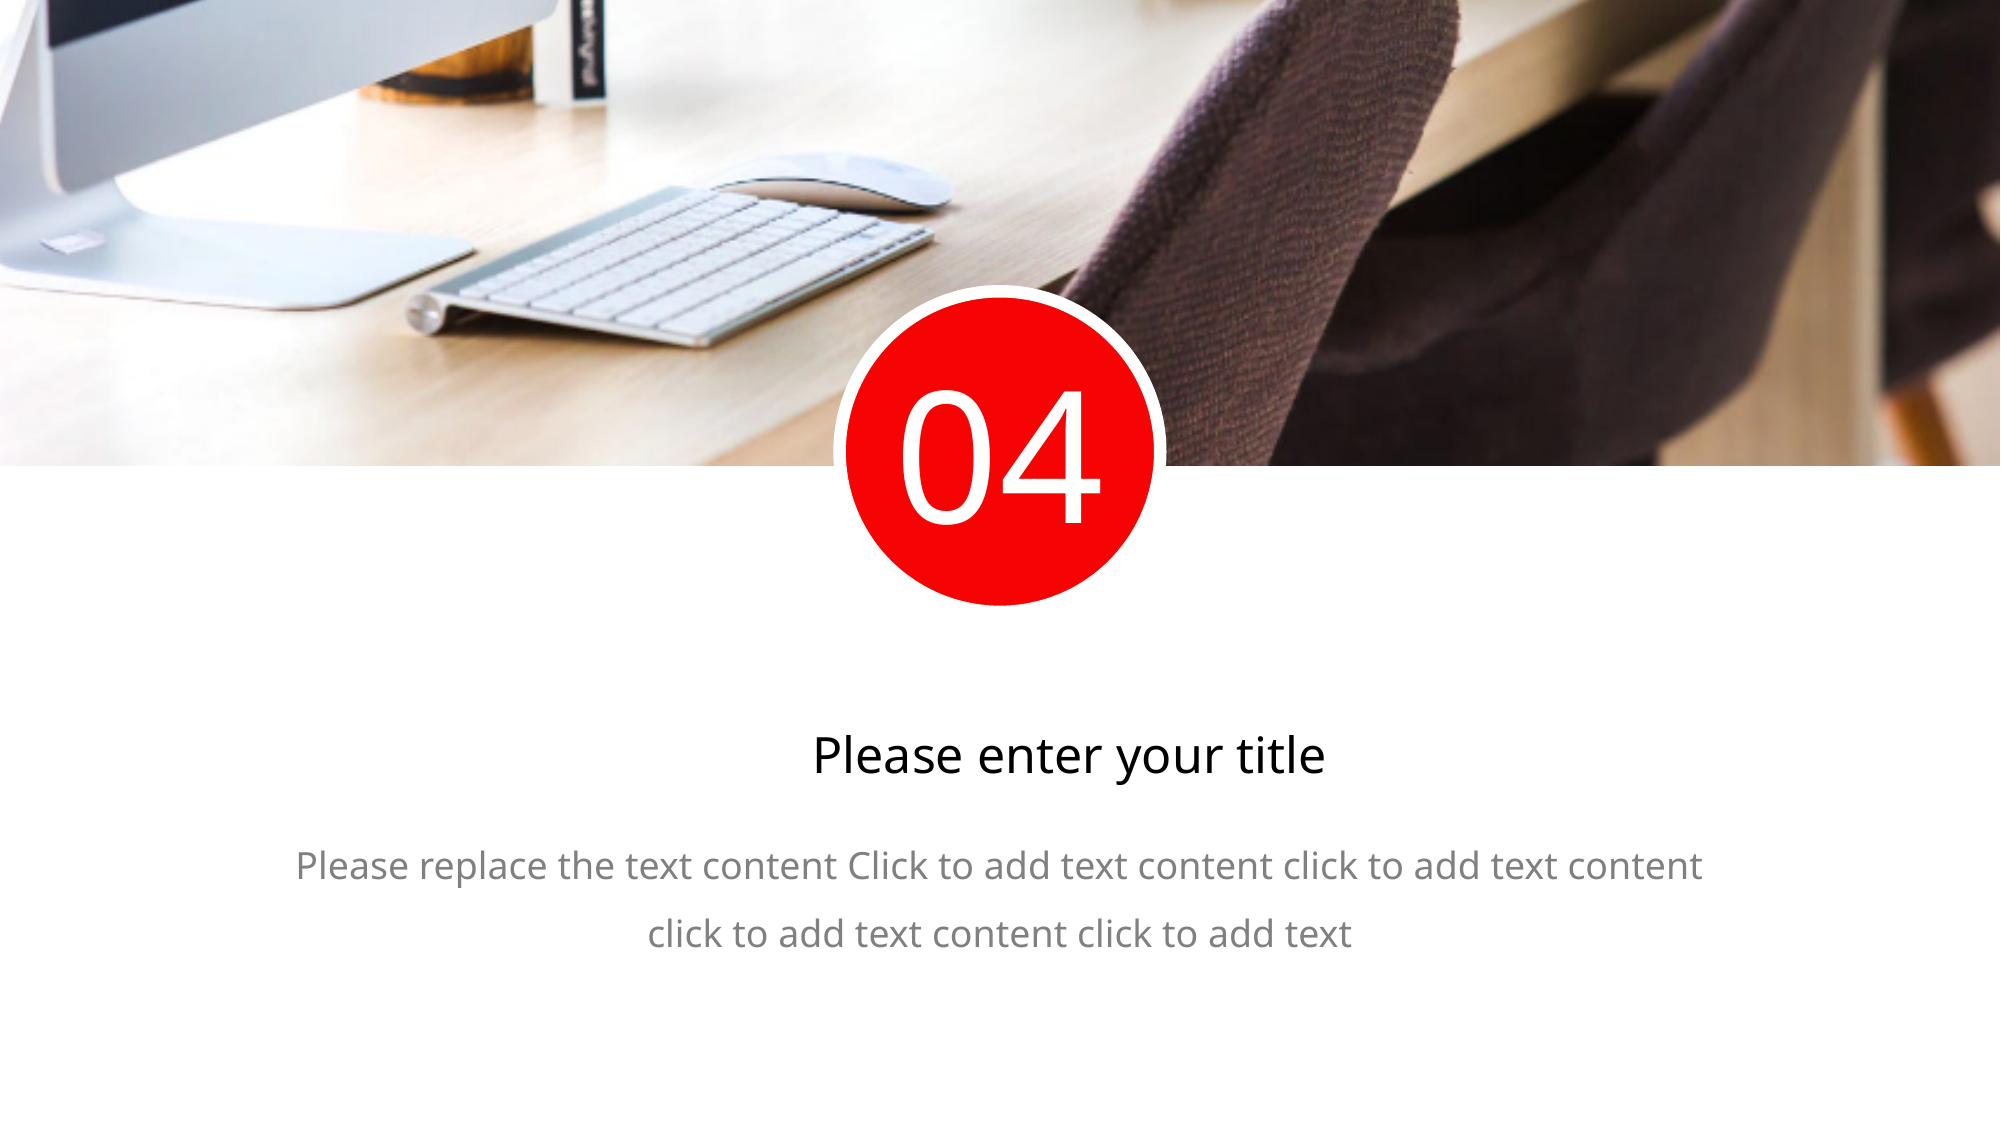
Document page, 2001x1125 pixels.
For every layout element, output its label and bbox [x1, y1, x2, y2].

text_box [839, 291, 1161, 612]
text_box [254, 716, 1746, 957]
picture [0, 0, 2000, 466]
